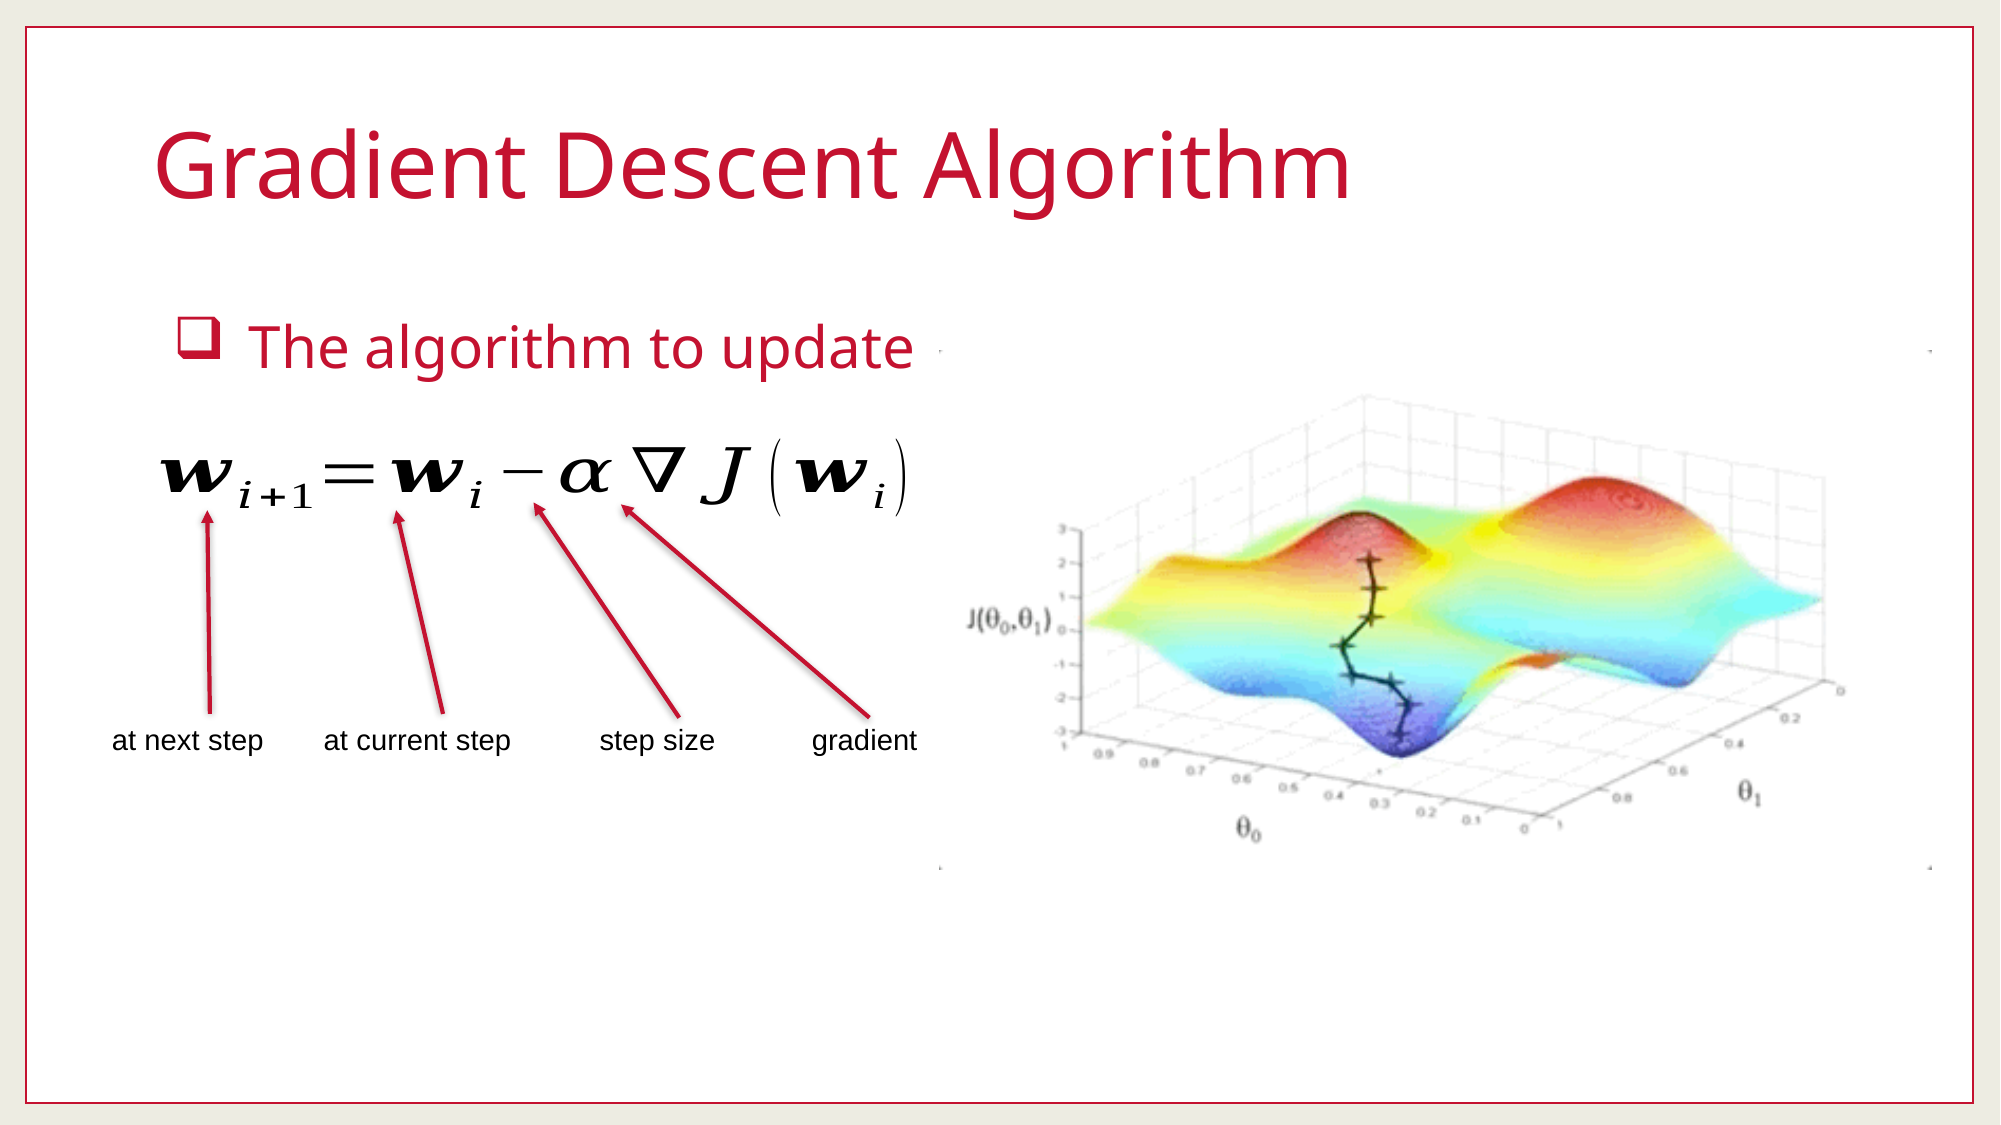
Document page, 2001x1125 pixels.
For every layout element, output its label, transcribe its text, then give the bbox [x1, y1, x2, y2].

title Gradient Descent Algorithm [137, 59, 1863, 278]
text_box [395, 509, 444, 715]
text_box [620, 504, 870, 718]
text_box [533, 502, 622, 718]
text_box gradient [797, 713, 933, 764]
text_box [207, 509, 211, 715]
text_box step size [584, 726, 797, 764]
picture [938, 350, 1932, 870]
